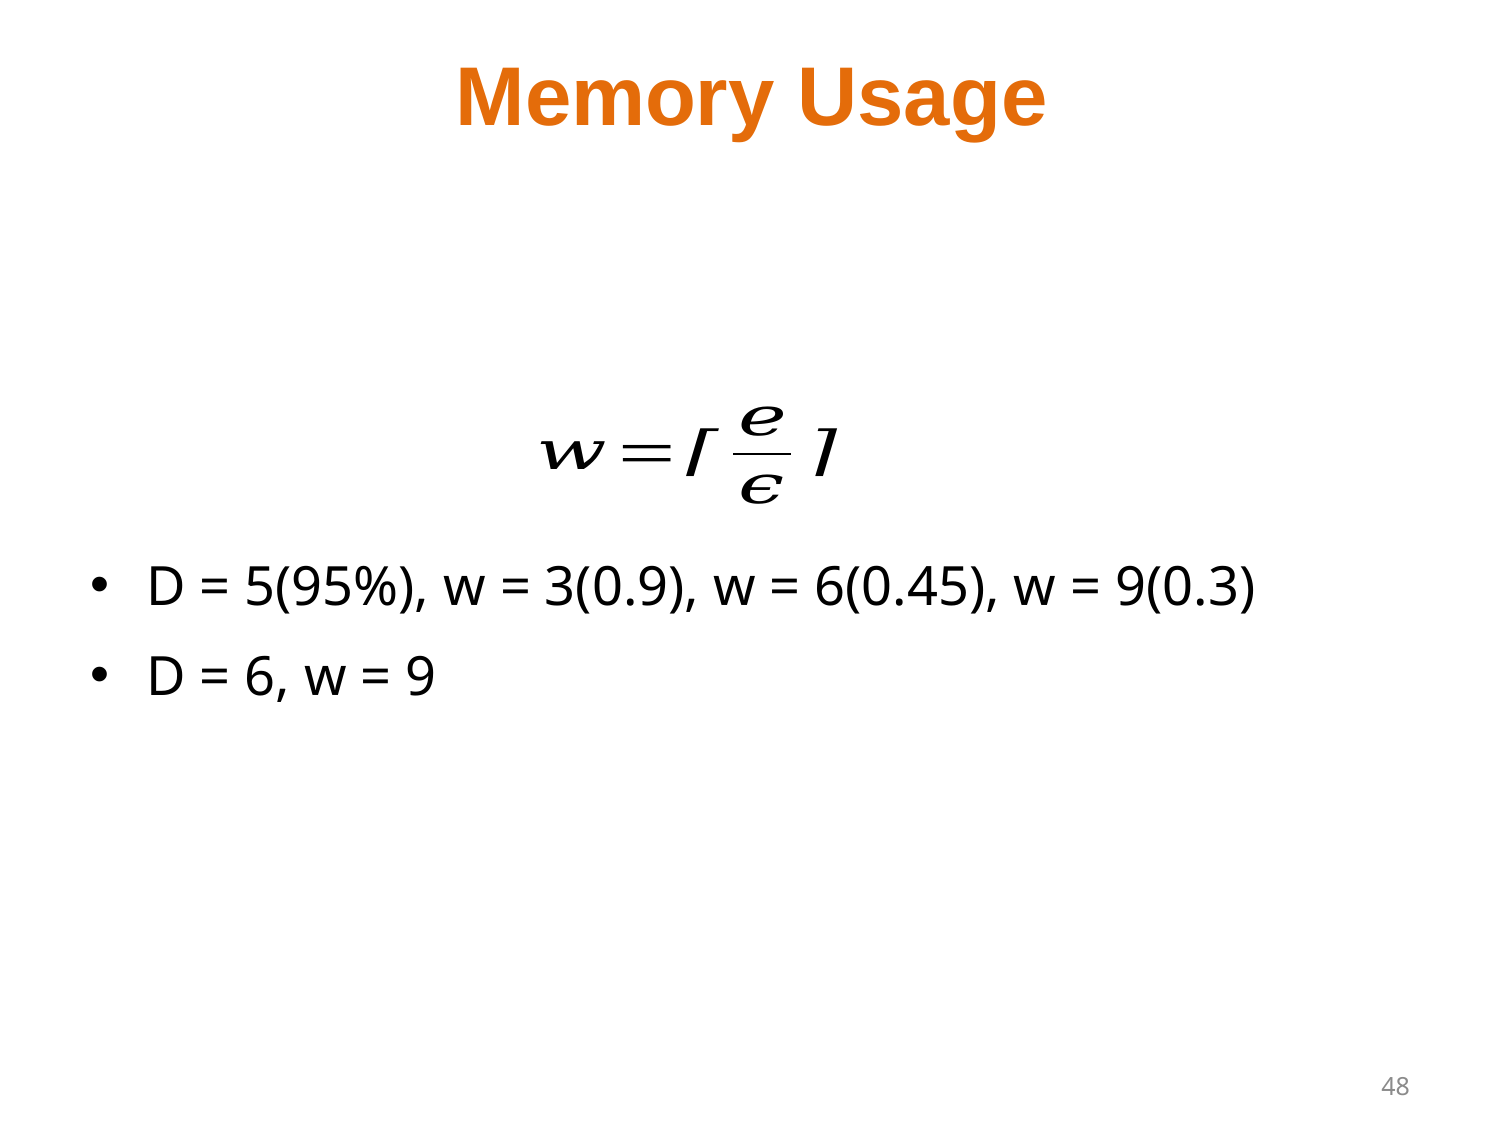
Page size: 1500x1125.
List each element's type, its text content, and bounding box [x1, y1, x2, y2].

list D = 5(95%), w = 3(0.9), w = 6(0.45), w = 9(0.3) D = 6, w = 9 [75, 184, 1425, 1059]
title Memory Usage [3, 0, 1500, 185]
slide_number 48 [1074, 1057, 1425, 1118]
